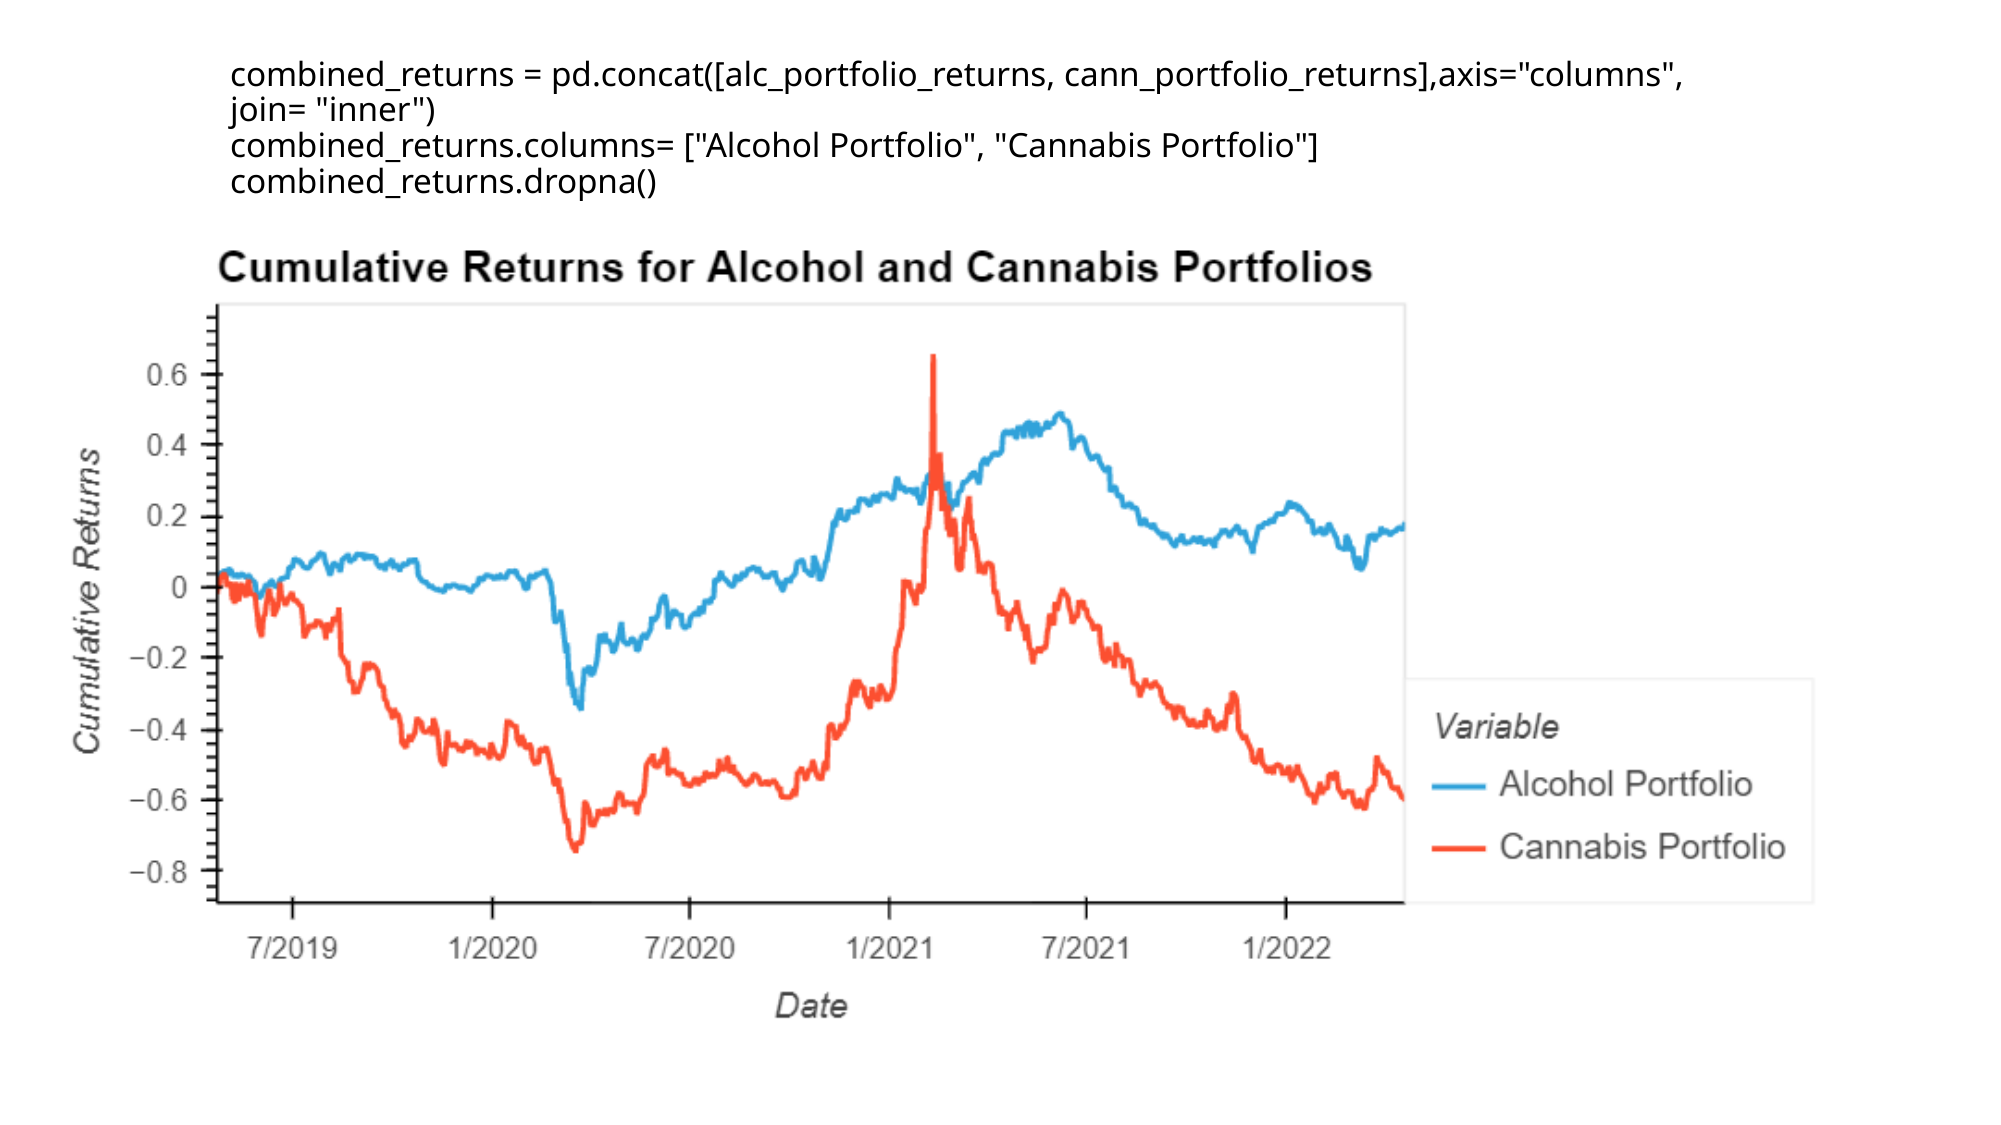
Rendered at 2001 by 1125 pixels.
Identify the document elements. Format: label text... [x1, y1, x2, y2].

title combined_returns = pd.concat([alc_portfolio_returns, cann_portfolio_returns],axis="columns", join= "inner") combined_returns.columns= ["Alcohol Portfolio", "Cannabis Portfolio"] combined_returns.dropna() [222, 25, 1727, 209]
picture [56, 225, 1945, 1033]
